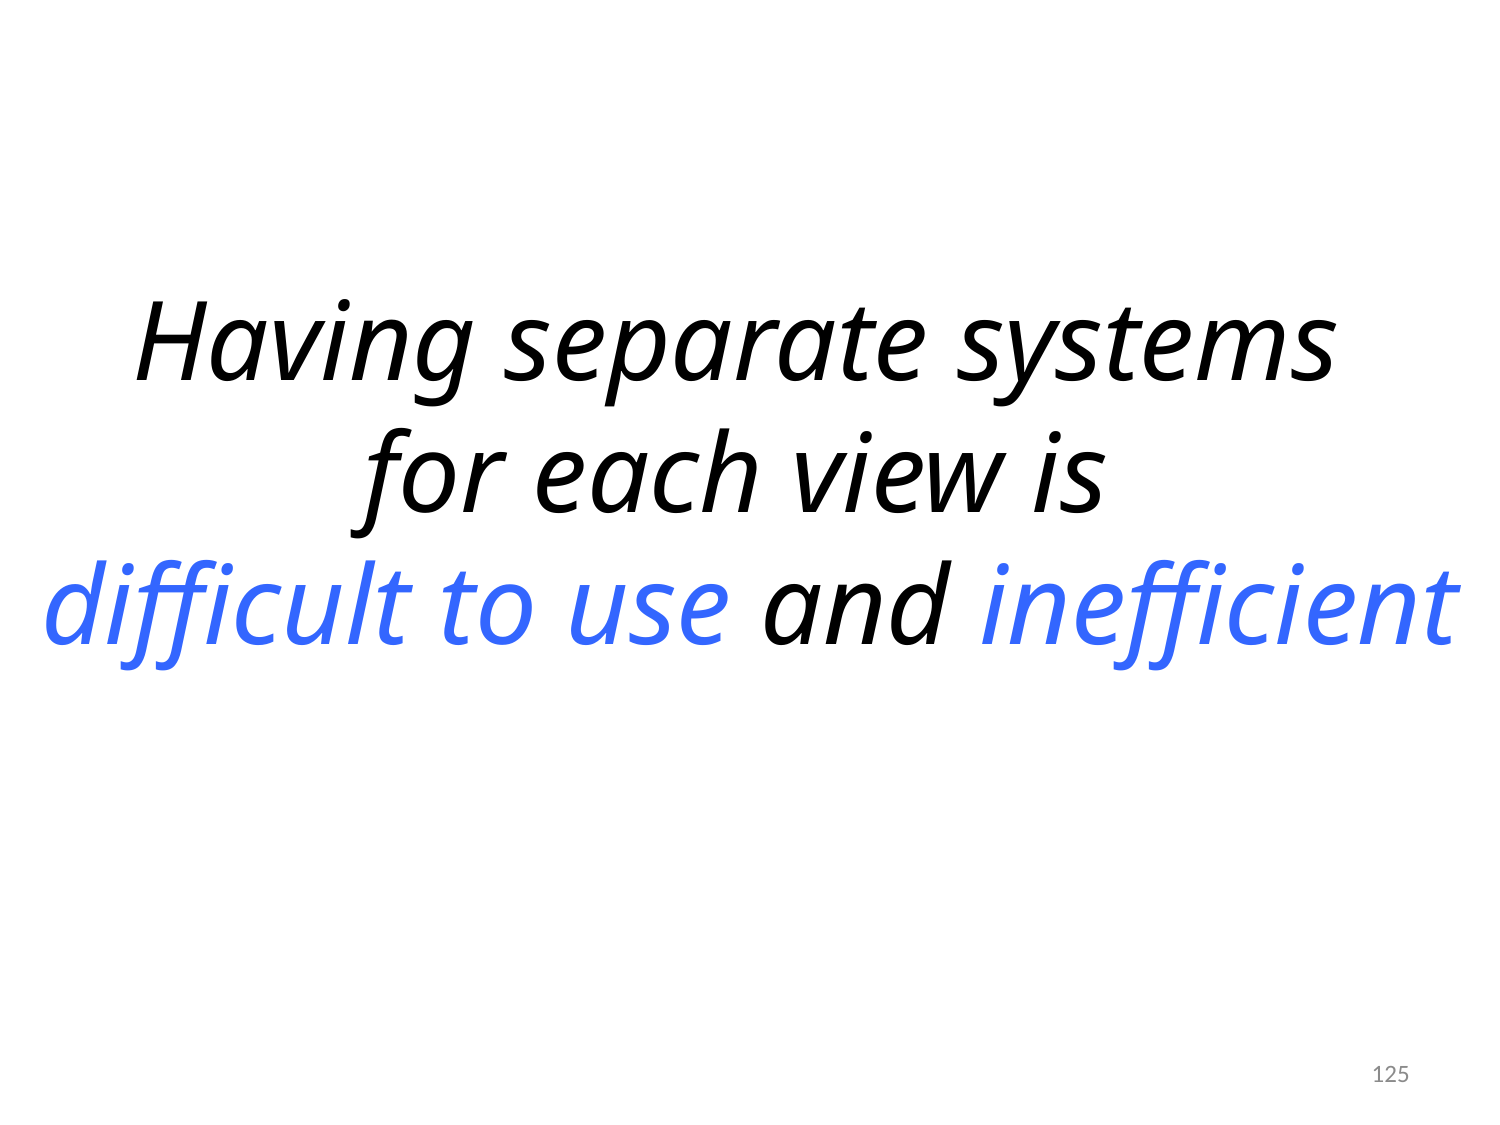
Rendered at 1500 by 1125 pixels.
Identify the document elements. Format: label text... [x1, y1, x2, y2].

slide_number 125 [1074, 1042, 1425, 1103]
title Having separate systems for each view is difficult to use and inefficient [0, 224, 1500, 713]
